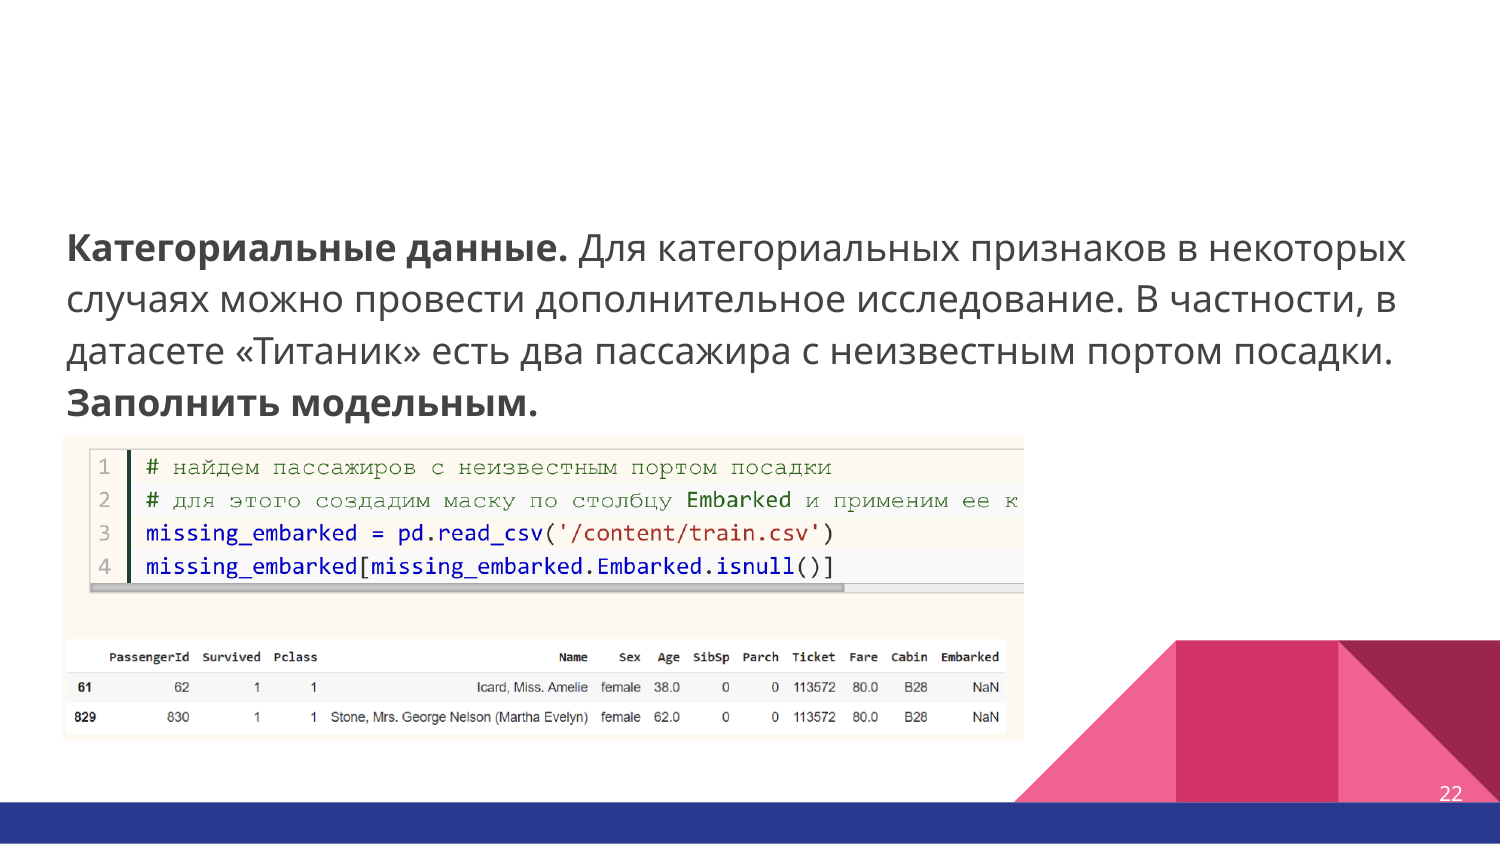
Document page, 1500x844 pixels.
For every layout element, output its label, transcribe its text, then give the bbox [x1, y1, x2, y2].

picture [63, 436, 1025, 741]
list Категориальные данные. Для категориальных признаков в некоторых случаях можно провести дополнительное исследование. В частности, в датасете «Титаник» есть два пассажира с неизвестным портом посадки. Заполнить модельным. [51, 201, 1449, 750]
slide_number ‹#› [1387, 762, 1478, 828]
